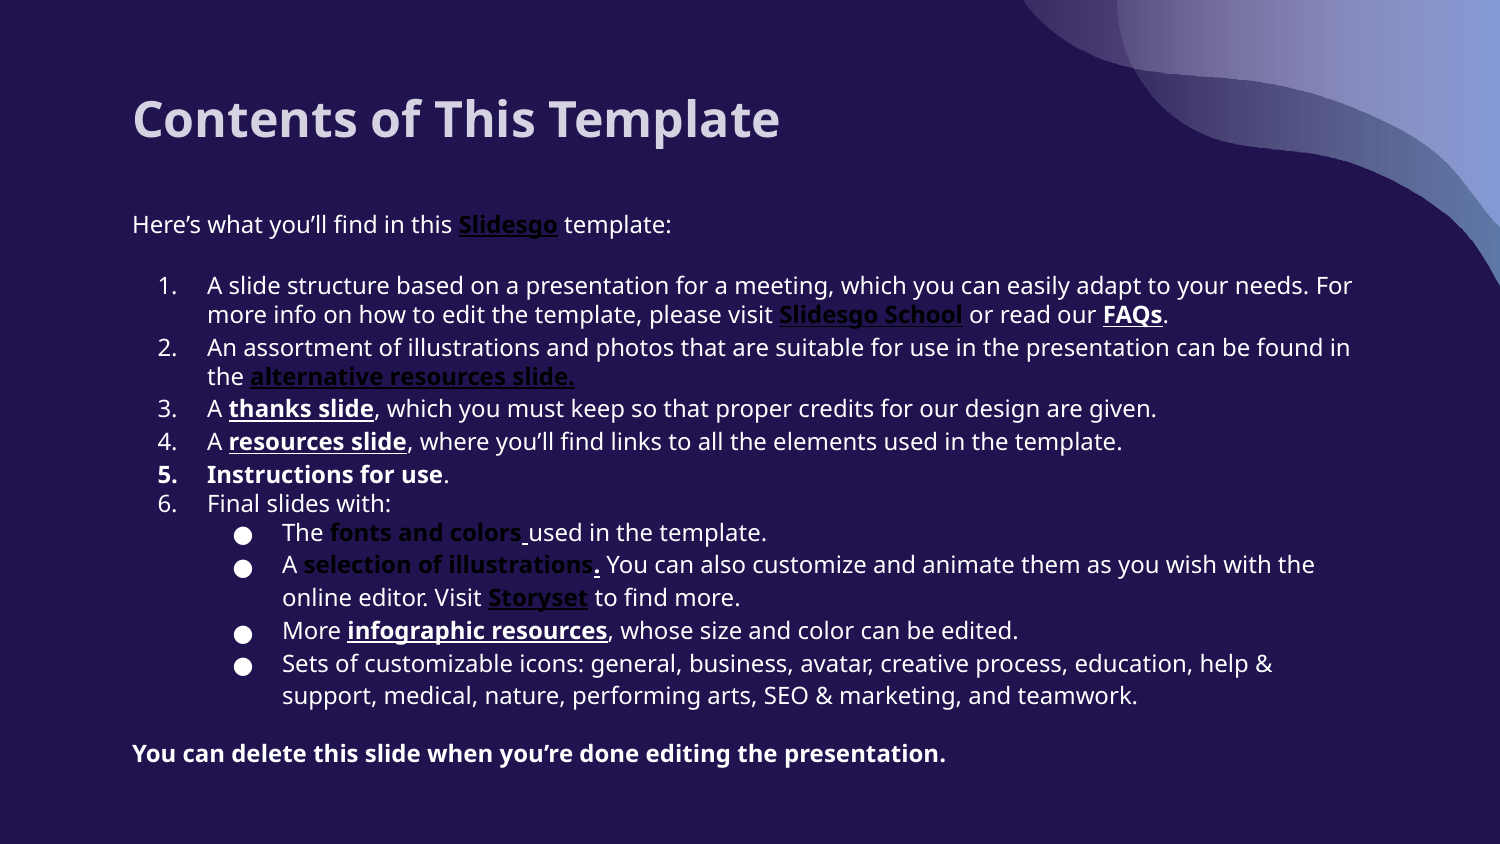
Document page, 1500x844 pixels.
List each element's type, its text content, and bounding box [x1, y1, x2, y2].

subtitle Here’s what you’ll find in this Slidesgo template: A slide structure based on a presentation for a meeting, which you can easily adapt to your needs. For more info on how to edit the template, please visit Slidesgo School or read our FAQs. An assortment of illustrations and photos that are suitable for use in the presentation can be found in the alternative resources slide. A thanks slide, which you must keep so that proper credits for our design are given. A resources slide, where you’ll find links to all the elements used in the template. Instructions for use. Final slides with: The fonts and colors used in the template. A selection of illustrations. You can also customize and animate them as you wish with the online editor. Visit Storyset to find more. More infographic resources, whose size and color can be edited. Sets of customizable icons: general, business, avatar, creative process, education, help & support, medical, nature, performing arts, SEO & marketing, and teamwork. You can delete this slide when you’re done editing the presentation. [116, 194, 1383, 760]
title Contents of This Template [116, 72, 1383, 167]
